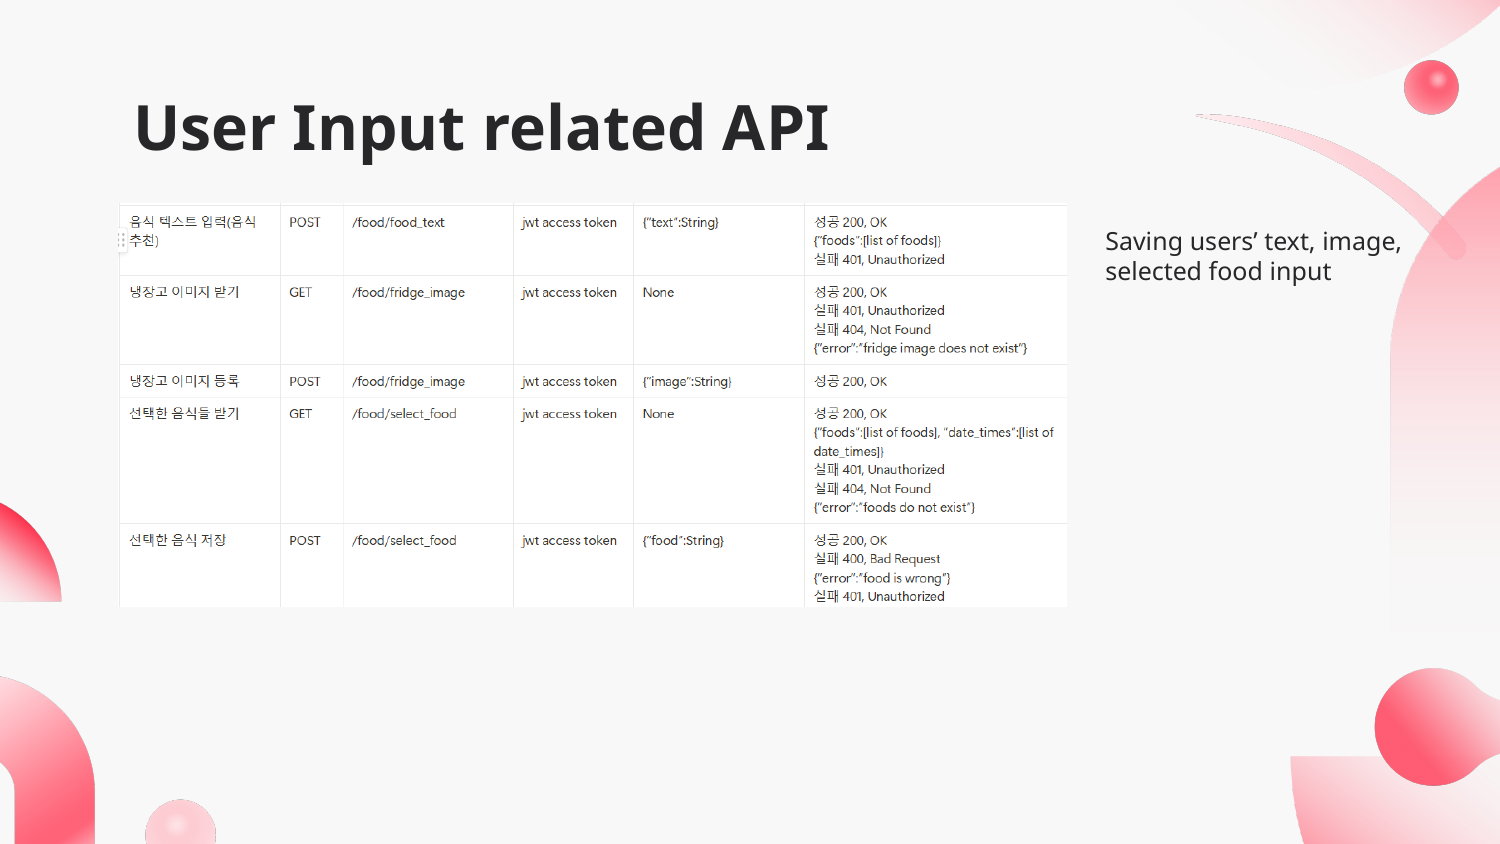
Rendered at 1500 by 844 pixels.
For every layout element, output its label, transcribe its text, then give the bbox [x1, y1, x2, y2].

title User Input related API [118, 72, 1382, 167]
text_box Saving users’ text, image, selected food input [1090, 210, 1440, 301]
picture [0, 476, 76, 629]
picture [0, 675, 249, 844]
picture [919, 0, 1500, 844]
picture [117, 203, 1067, 607]
